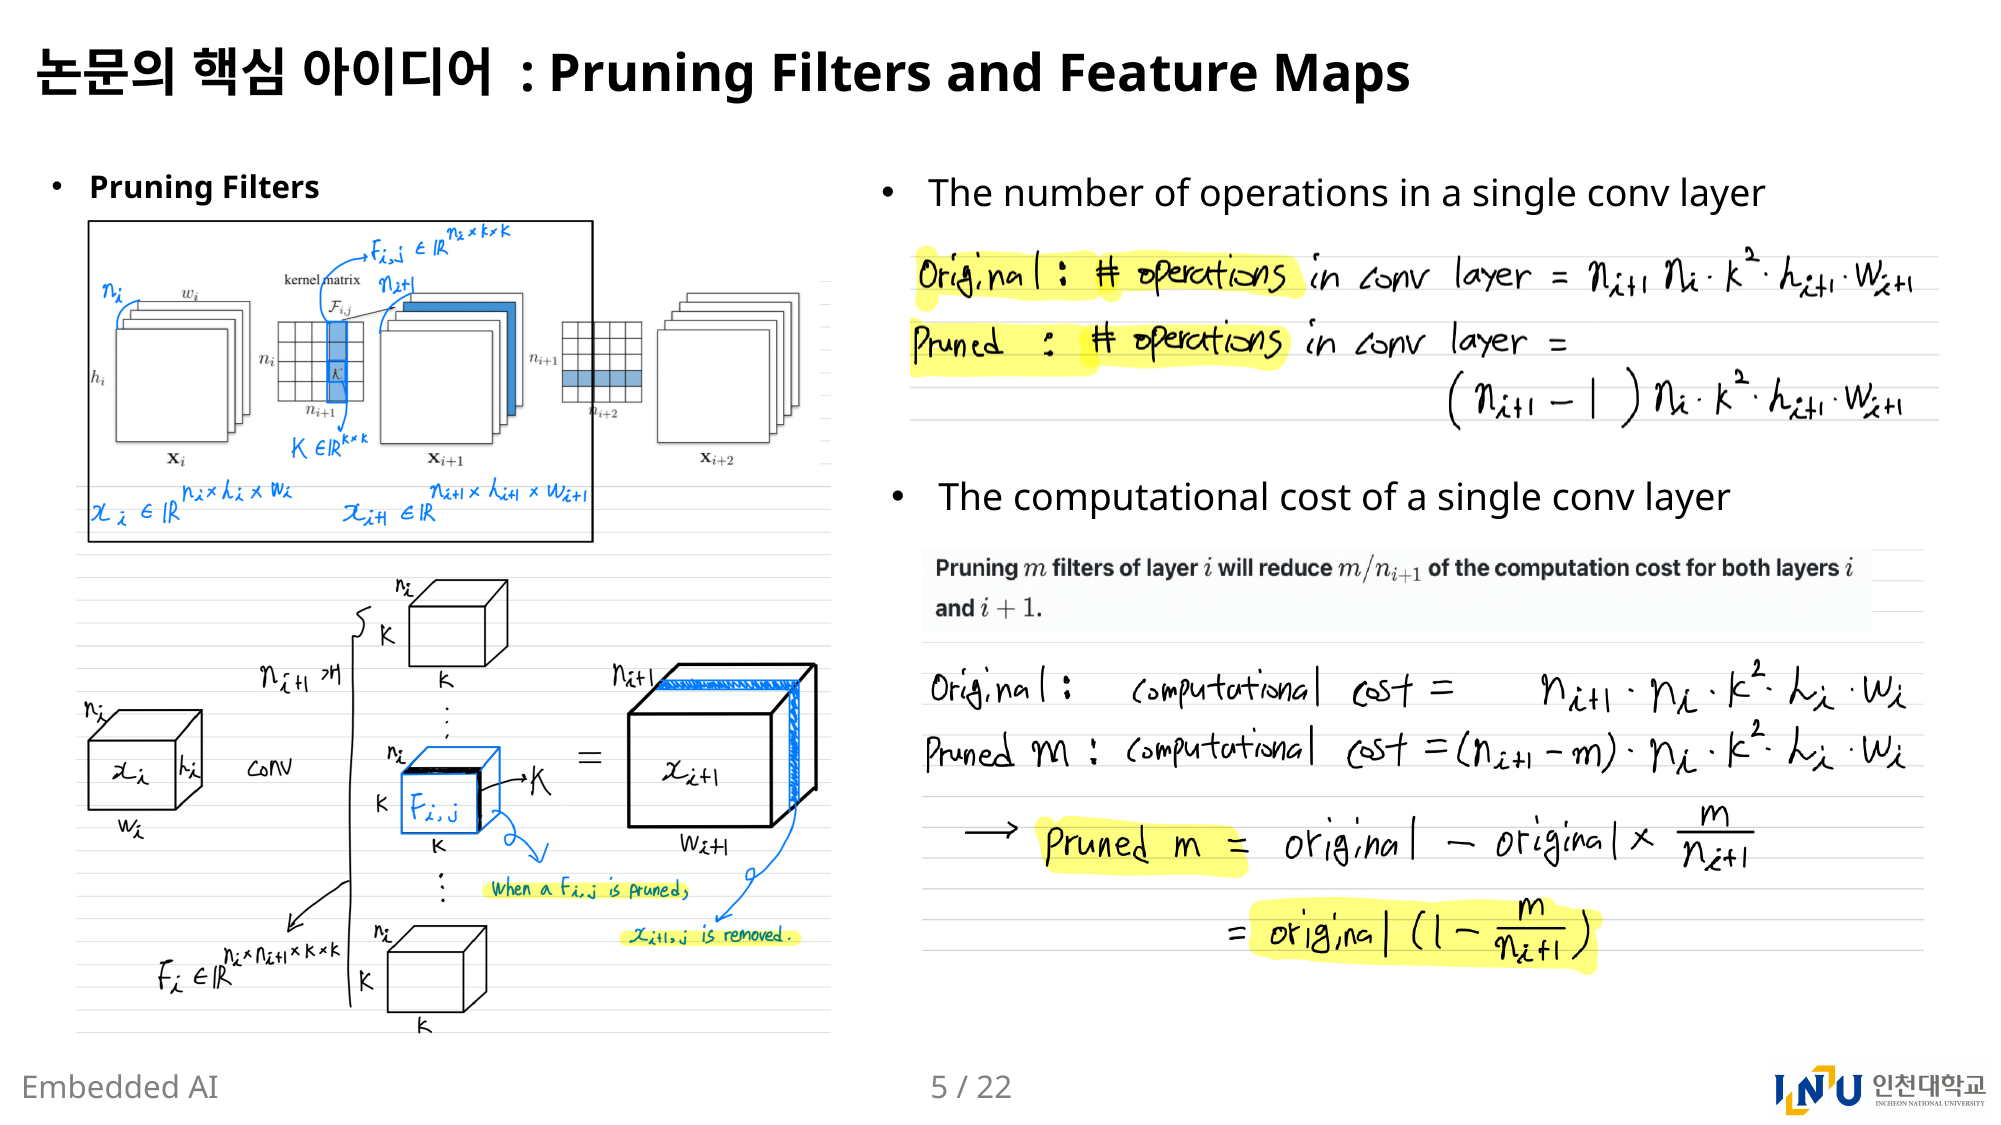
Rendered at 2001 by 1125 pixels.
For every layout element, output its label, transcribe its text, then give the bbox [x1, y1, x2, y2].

title 논문의 핵심 아이디어 : Pruning Filters and Feature Maps [20, 9, 1981, 141]
list Pruning Filters [36, 140, 1958, 1060]
picture [76, 209, 831, 1042]
picture [921, 547, 1924, 979]
text_box The number of operations in a single conv layer [866, 161, 1782, 222]
picture [910, 243, 1939, 445]
text_box The computational cost of a single conv layer [876, 465, 1747, 571]
picture [1766, 1055, 1994, 1120]
